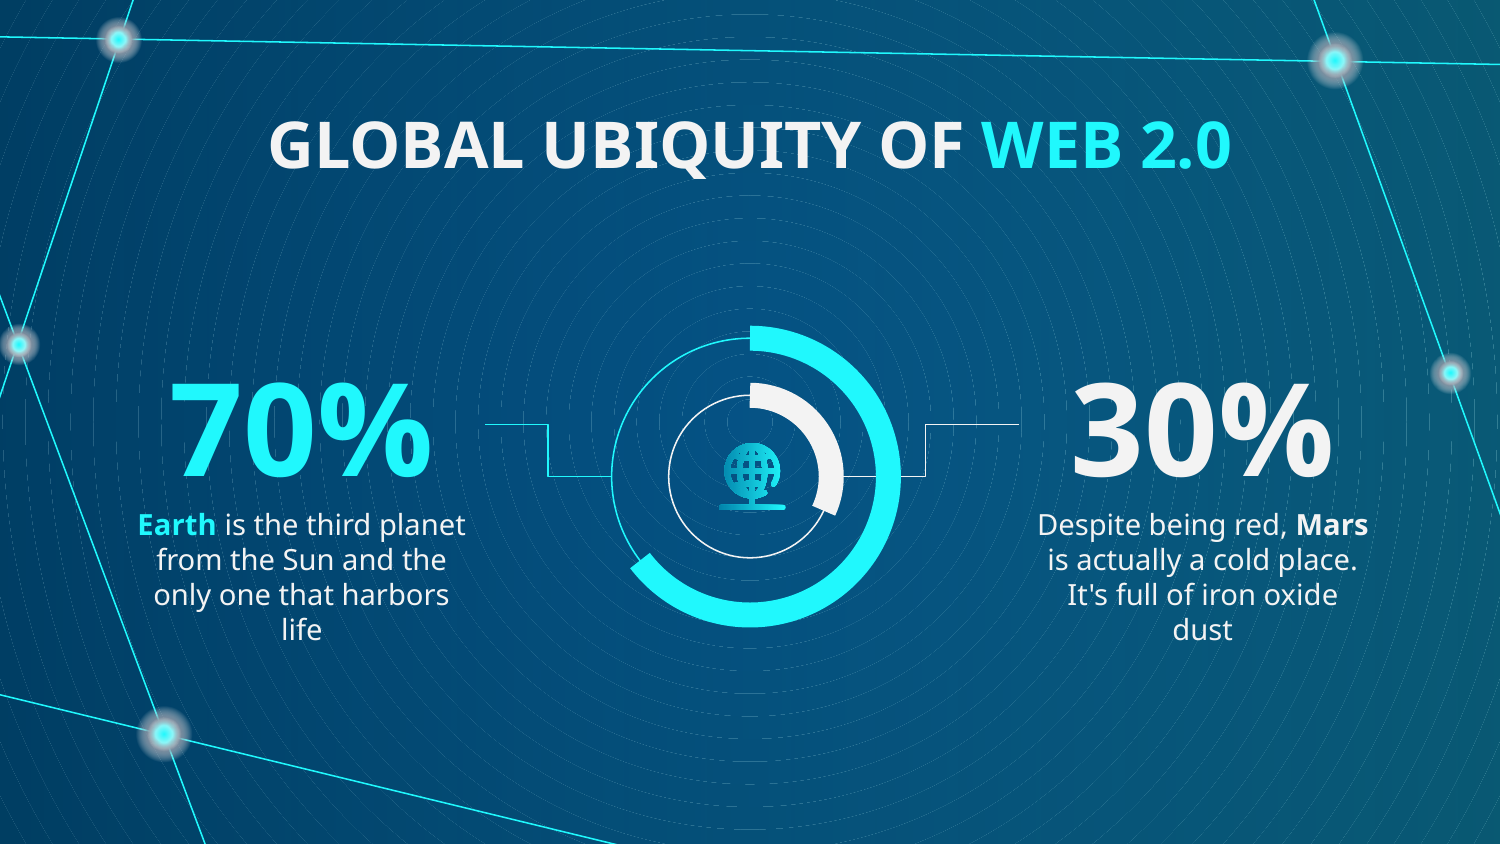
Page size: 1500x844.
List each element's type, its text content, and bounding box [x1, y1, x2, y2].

text_box [639, 484, 889, 616]
title GLOBAL UBIQUITY OF WEB 2.0 [118, 88, 1382, 193]
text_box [485, 424, 612, 477]
picture [1200, 625, 1205, 639]
picture [1174, 625, 1183, 640]
title 70% [118, 333, 486, 516]
title 30% [1019, 333, 1387, 516]
subtitle Despite being red, Mars is actually a cold place. It's full of iron oxide dust [1019, 516, 1387, 620]
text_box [830, 424, 1020, 477]
text_box [718, 443, 786, 511]
subtitle Earth is the third planet from the Sun and the only one that harbors life [118, 516, 486, 620]
picture [1193, 625, 1199, 640]
text_box [668, 395, 831, 558]
picture [985, 481, 1014, 486]
text_box [611, 338, 750, 560]
text_box [750, 338, 878, 443]
picture [1210, 625, 1219, 632]
picture [1224, 622, 1231, 640]
